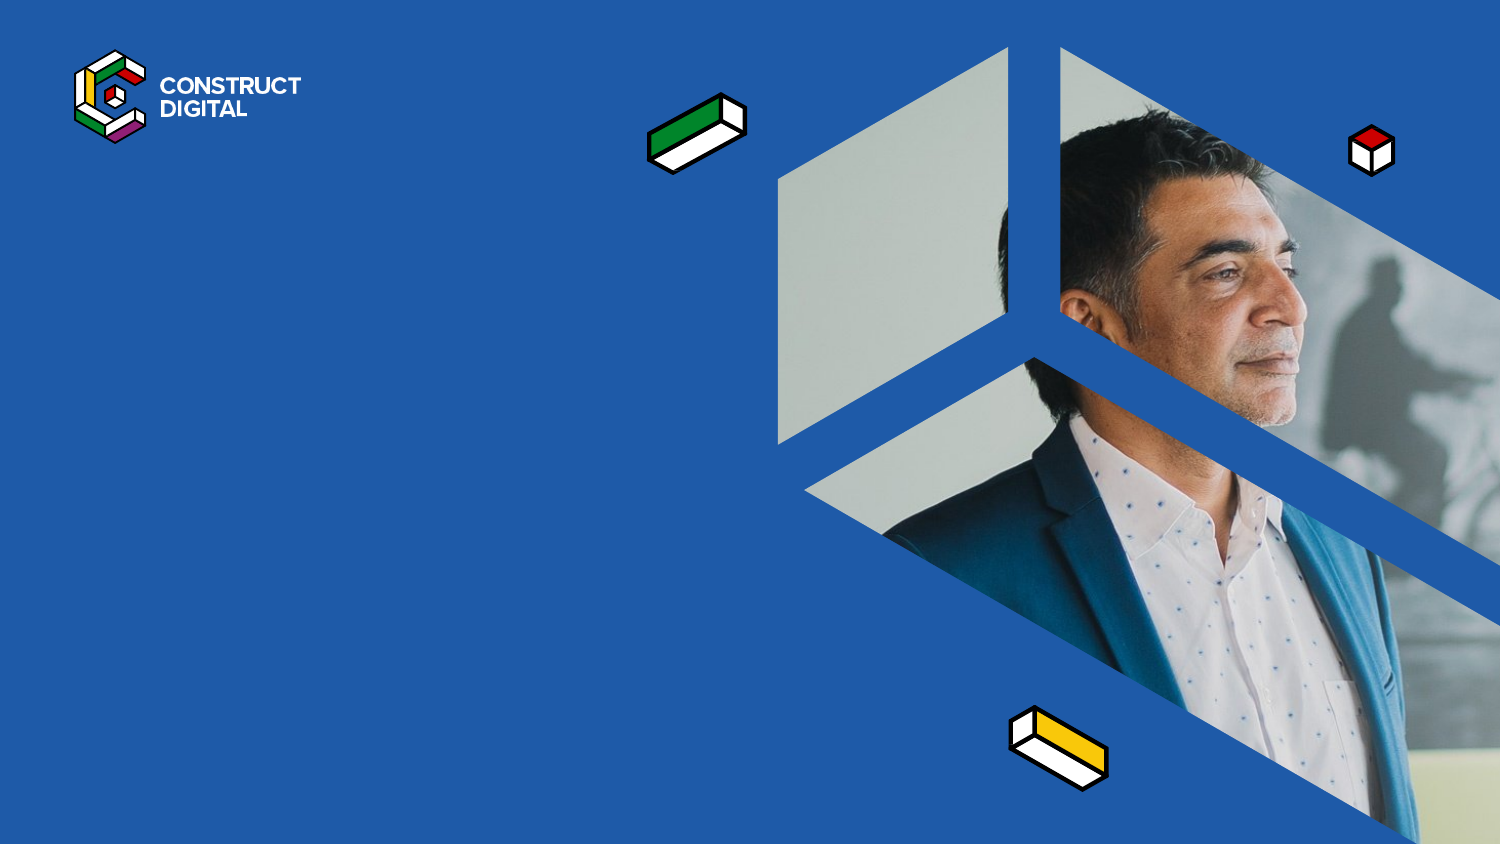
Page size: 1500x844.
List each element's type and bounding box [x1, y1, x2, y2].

picture [160, 77, 194, 94]
picture [184, 100, 200, 117]
picture [777, 46, 1500, 844]
picture [271, 77, 301, 94]
picture [161, 100, 176, 117]
picture [255, 77, 270, 94]
picture [207, 100, 236, 117]
picture [240, 77, 254, 94]
picture [195, 77, 210, 94]
picture [211, 77, 239, 94]
